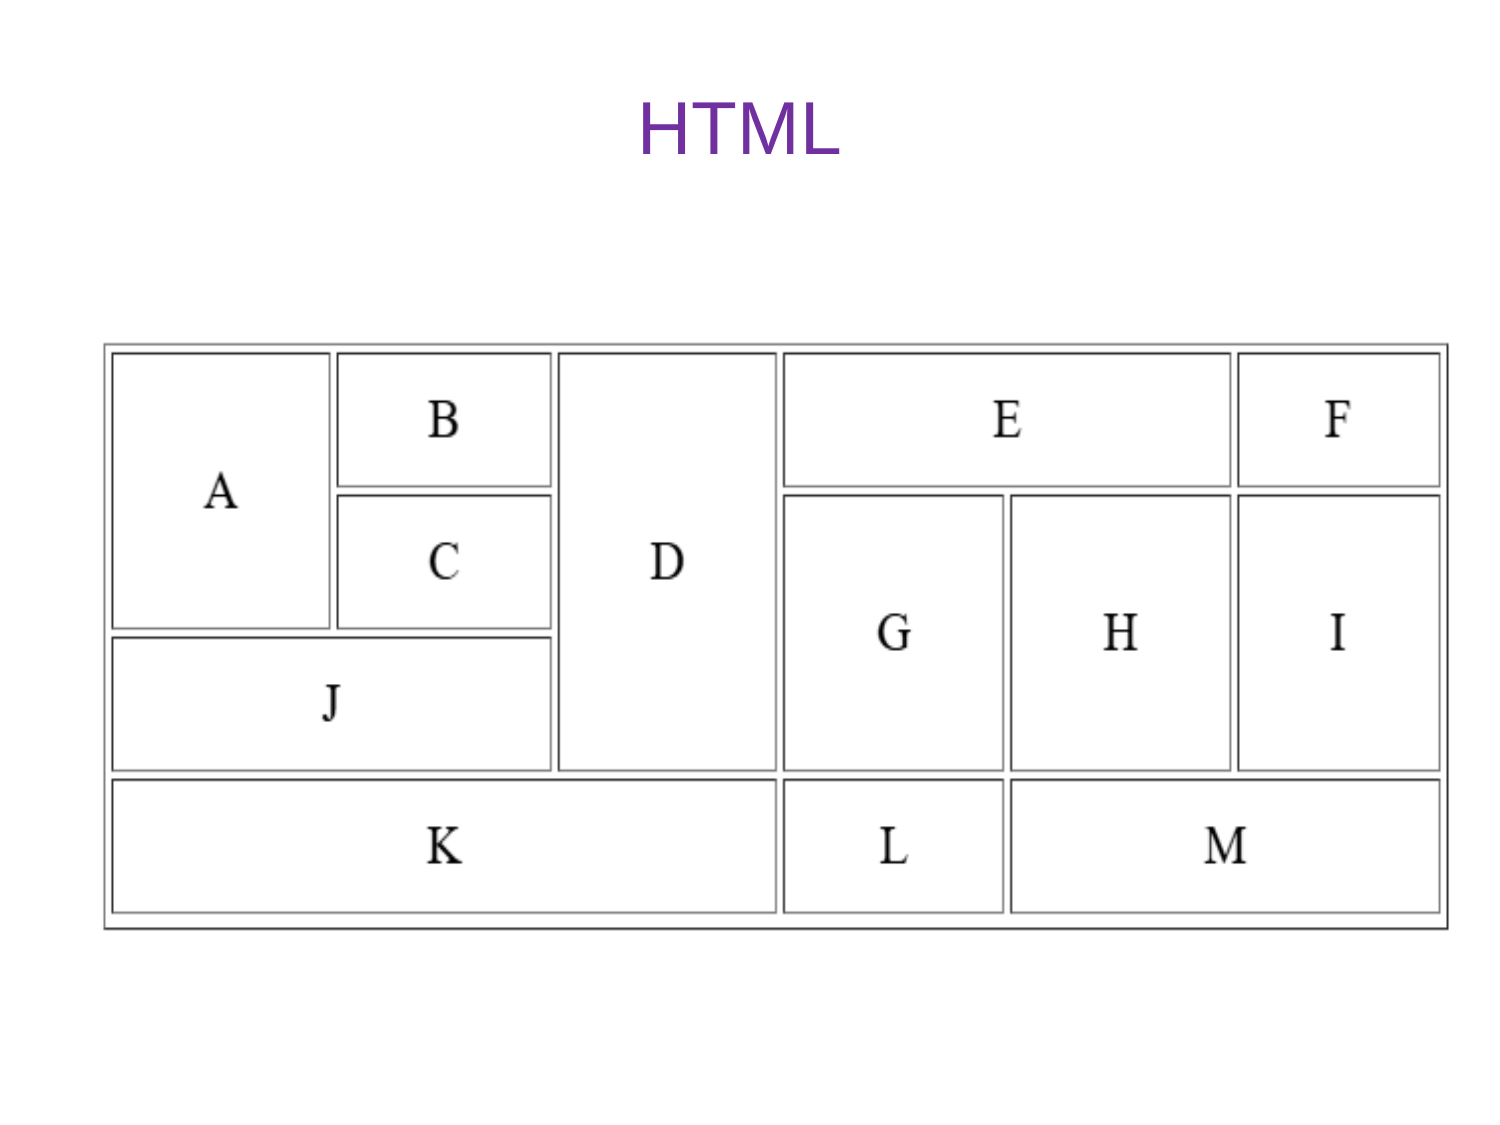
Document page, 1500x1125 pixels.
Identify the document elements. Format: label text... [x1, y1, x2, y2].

text_box HTML [64, 30, 1415, 219]
picture [88, 314, 1465, 942]
